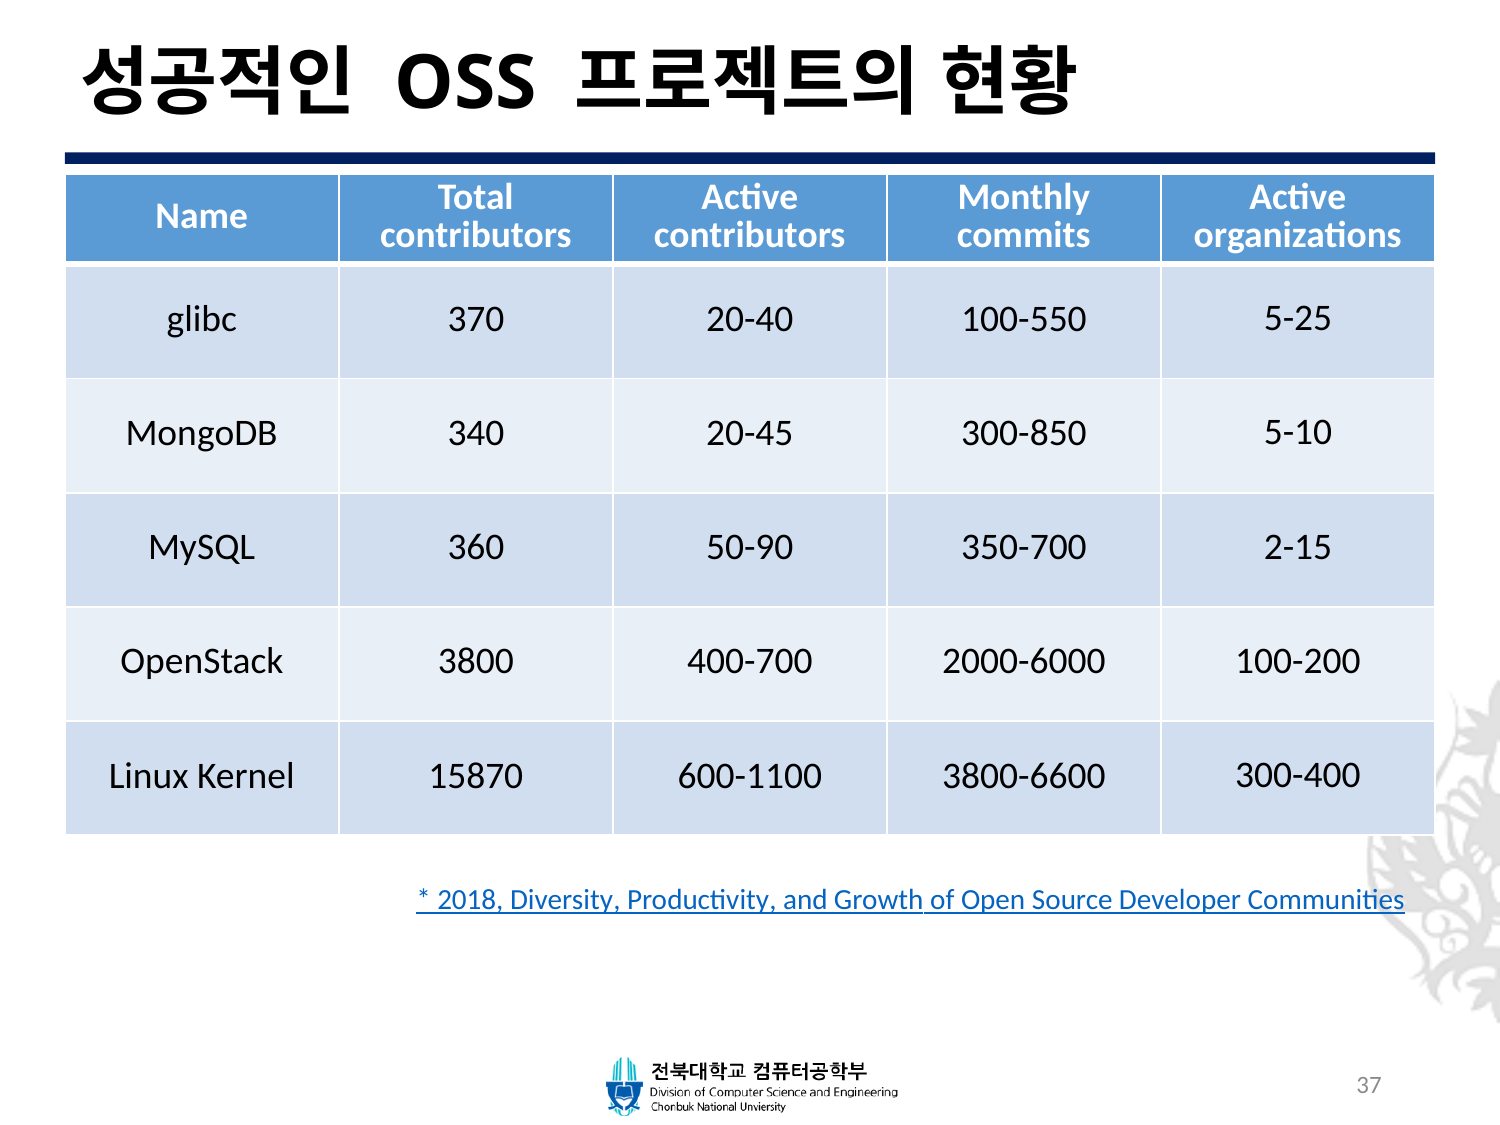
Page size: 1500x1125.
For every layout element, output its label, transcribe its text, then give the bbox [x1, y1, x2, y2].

text_box * 2018, Diversity, Productivity, and Growth of Open Source Developer Communities [401, 873, 1436, 923]
table_cell 2-15 [1162, 494, 1434, 606]
table_cell MySQL [66, 494, 338, 606]
table_cell 20-40 [614, 267, 886, 378]
table_header Name [66, 175, 338, 261]
table_header Active organizations [1162, 175, 1434, 261]
table_cell 100-550 [888, 267, 1160, 378]
table_cell 5-25 [1162, 267, 1434, 378]
table_cell 50-90 [614, 494, 886, 606]
table_cell 5-10 [1162, 379, 1434, 492]
table_cell 350-700 [888, 494, 1160, 606]
picture [600, 1057, 900, 1116]
table_cell OpenStack [66, 608, 338, 720]
table_cell glibc [66, 267, 338, 378]
table_cell 370 [340, 267, 612, 378]
table_header Total contributors [340, 175, 612, 261]
table_cell 20-45 [614, 379, 886, 492]
table_cell MongoDB [66, 379, 338, 492]
table_cell 300-850 [888, 379, 1160, 492]
table_cell 340 [340, 379, 612, 492]
table_cell Linux Kernel [66, 722, 338, 834]
table_cell 360 [340, 494, 612, 606]
table_header Monthly commits [888, 175, 1160, 261]
table_cell 2000-6000 [888, 608, 1160, 720]
table_cell 3800-6600 [888, 722, 1160, 834]
table_cell 300-400 [1162, 722, 1434, 834]
table_cell 600-1100 [614, 722, 886, 834]
table_cell 3800 [340, 608, 612, 720]
table_cell 15870 [340, 722, 612, 834]
table_header Active contributors [614, 175, 886, 261]
table_cell 100-200 [1162, 608, 1434, 720]
slide_number 37 [1059, 1057, 1397, 1111]
title 성공적인 OSS 프로젝트의 현황 [64, 26, 1436, 143]
table_cell 400-700 [614, 608, 886, 720]
